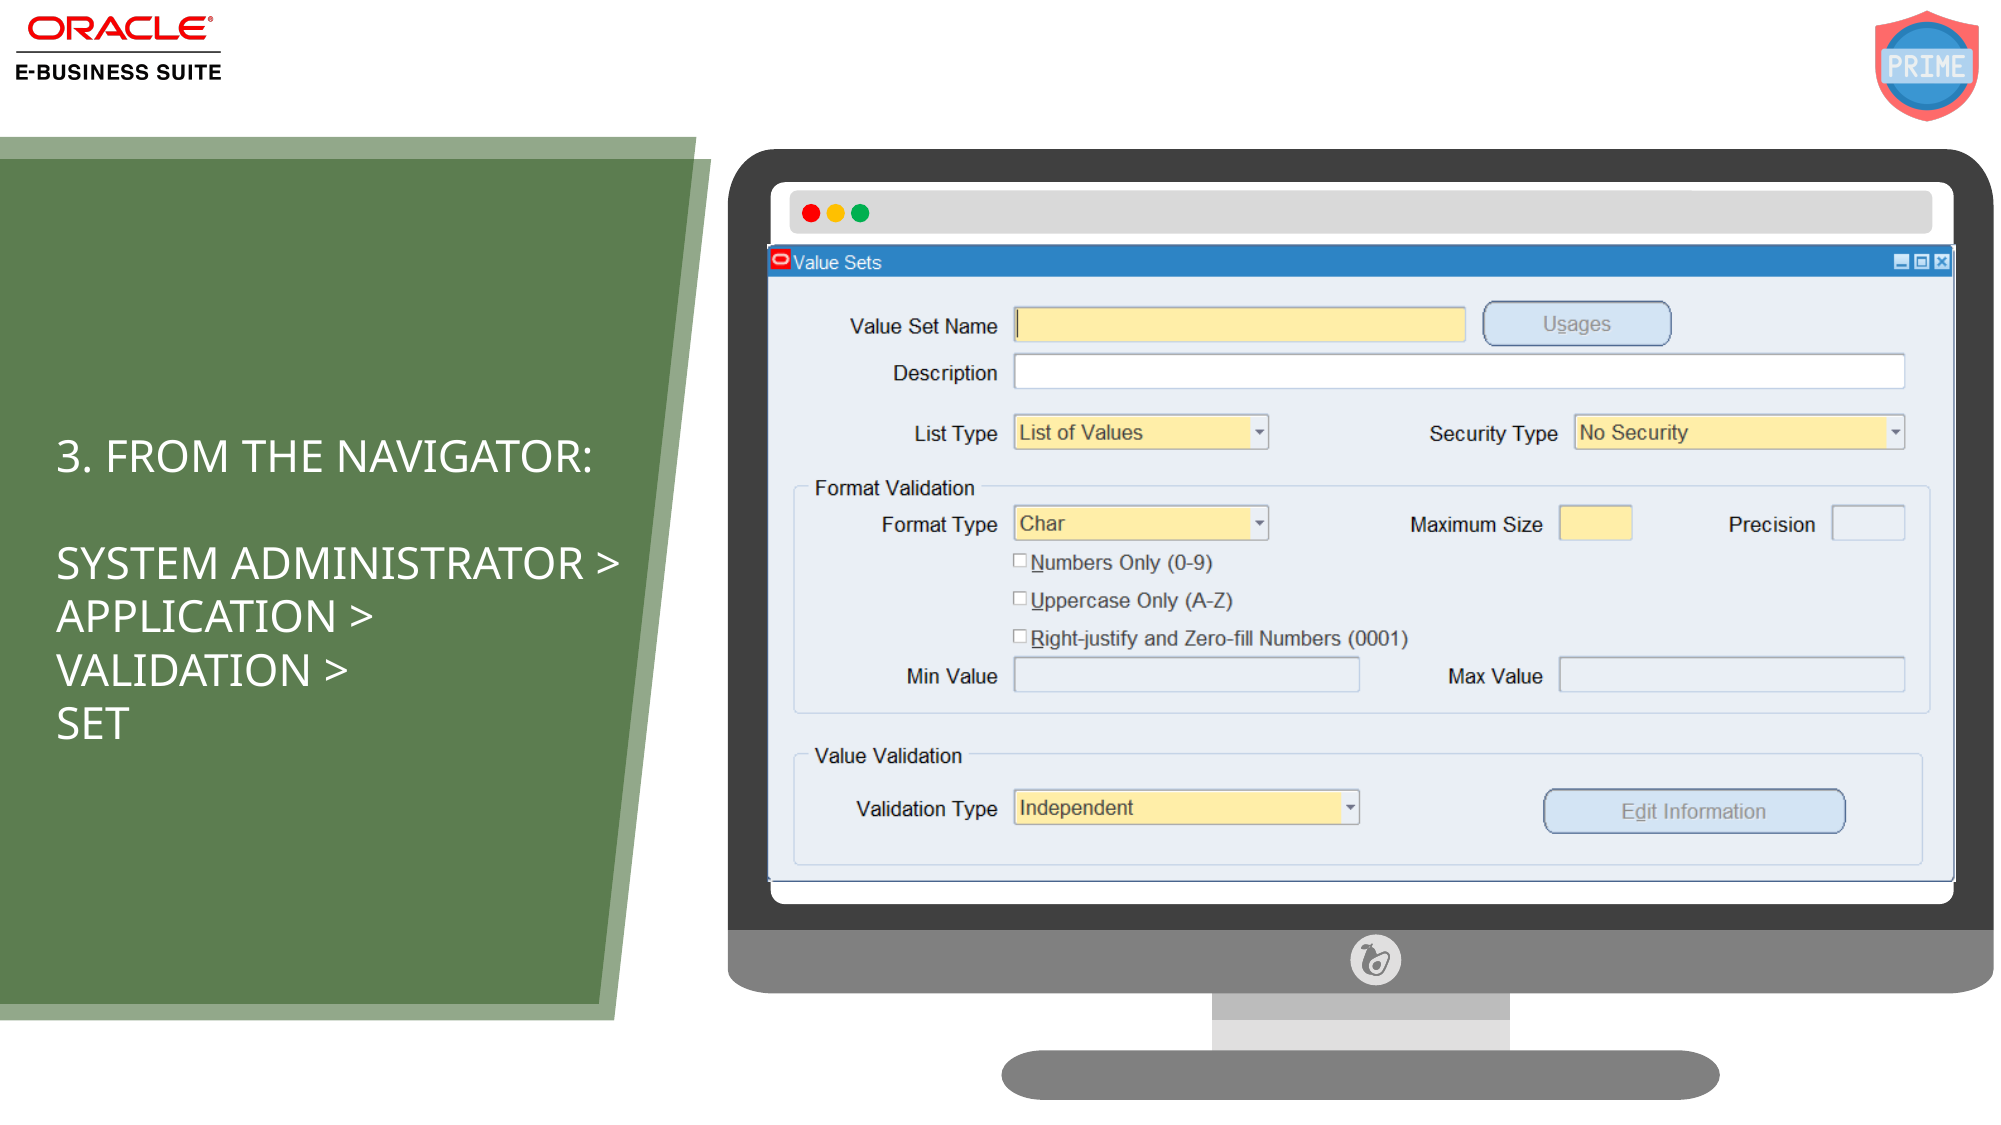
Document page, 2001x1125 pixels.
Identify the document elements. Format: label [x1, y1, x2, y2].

picture [1868, 7, 1986, 125]
text_box [0, 136, 712, 1021]
text_box [727, 148, 1995, 1101]
picture [766, 244, 1956, 883]
picture [16, 15, 222, 81]
